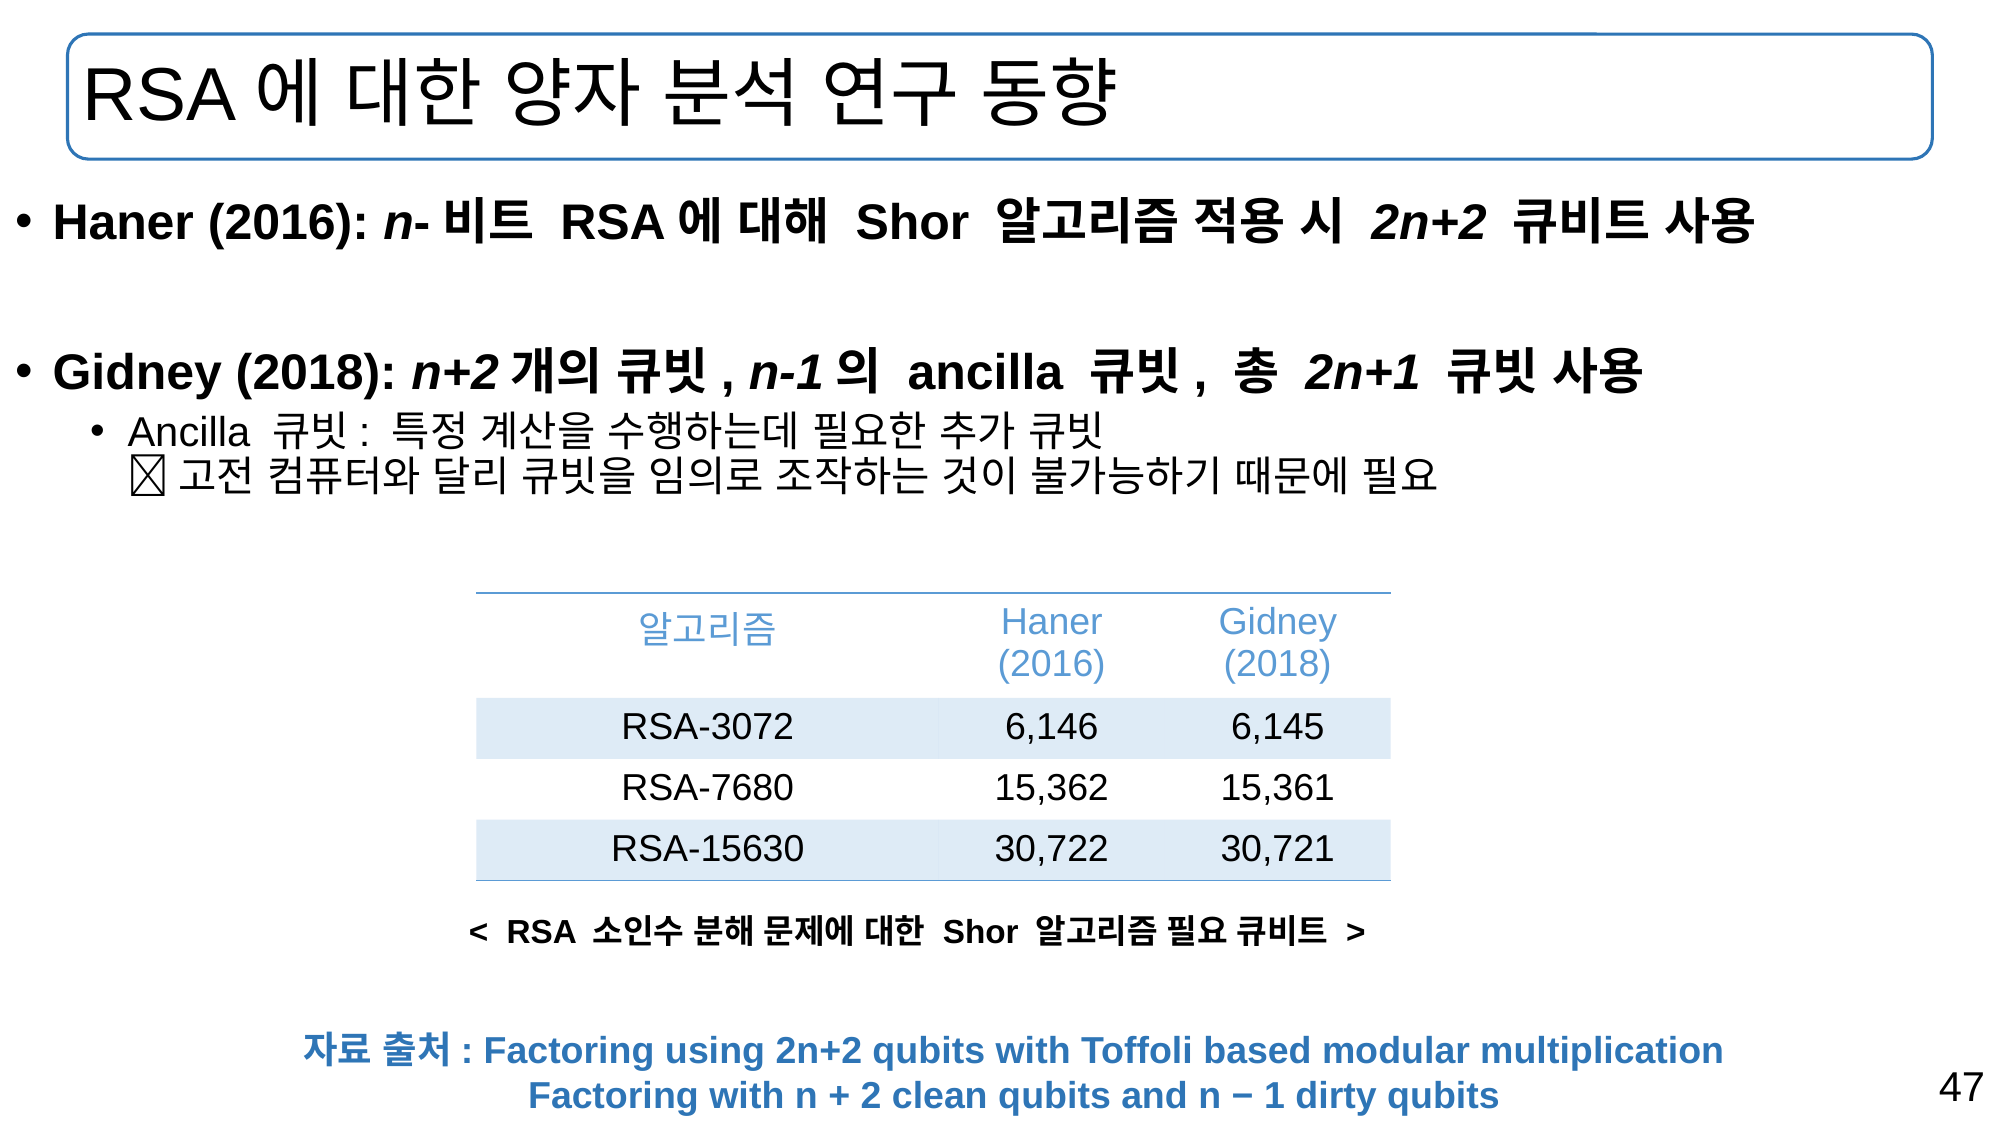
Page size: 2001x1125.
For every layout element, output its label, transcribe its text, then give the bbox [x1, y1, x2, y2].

title RSA에 대한 양자 분석 연구 동향 [67, 34, 1933, 160]
table_cell RSA-3072 [476, 698, 939, 759]
table_cell RSA-15630 [476, 820, 939, 880]
list Haner (2016): n-비트 RSA에 대해 Shor 알고리즘 적용 시 2n+2 큐비트 사용 Gidney (2018): n+2개의 큐빗, n-1의 ancilla 큐빗, 총 2n+1 큐빗 사용 Ancilla 큐빗: 특정 계산을 수행하는데 필요한 추가 큐빗  고전 컴퓨터와 달리 큐빗을 임의로 조작하는 것이 불가능하기 때문에 필요 [0, 189, 2000, 1109]
text_box < RSA 소인수 분해 문제에 대한 Shor 알고리즘 필요 큐비트 > [453, 895, 1630, 966]
table_header Gidney (2018) [1165, 594, 1391, 698]
table_cell 15,362 [939, 759, 1165, 820]
table_header Haner (2016) [939, 594, 1165, 698]
table_cell 30,722 [939, 820, 1165, 880]
table_cell 6,145 [1165, 698, 1391, 759]
table_cell 6,146 [939, 698, 1165, 759]
table_cell 15,361 [1165, 759, 1391, 820]
text_box 자료 출처: Factoring using 2n+2 qubits with Toffoli based modular multiplication Factoring with n + 2 clean qubits and n − 1 dirty qubits [14, 1018, 2000, 1124]
table_cell RSA-7680 [476, 759, 939, 820]
table_cell 30,721 [1165, 820, 1391, 880]
table_header 알고리즘 [476, 594, 939, 698]
